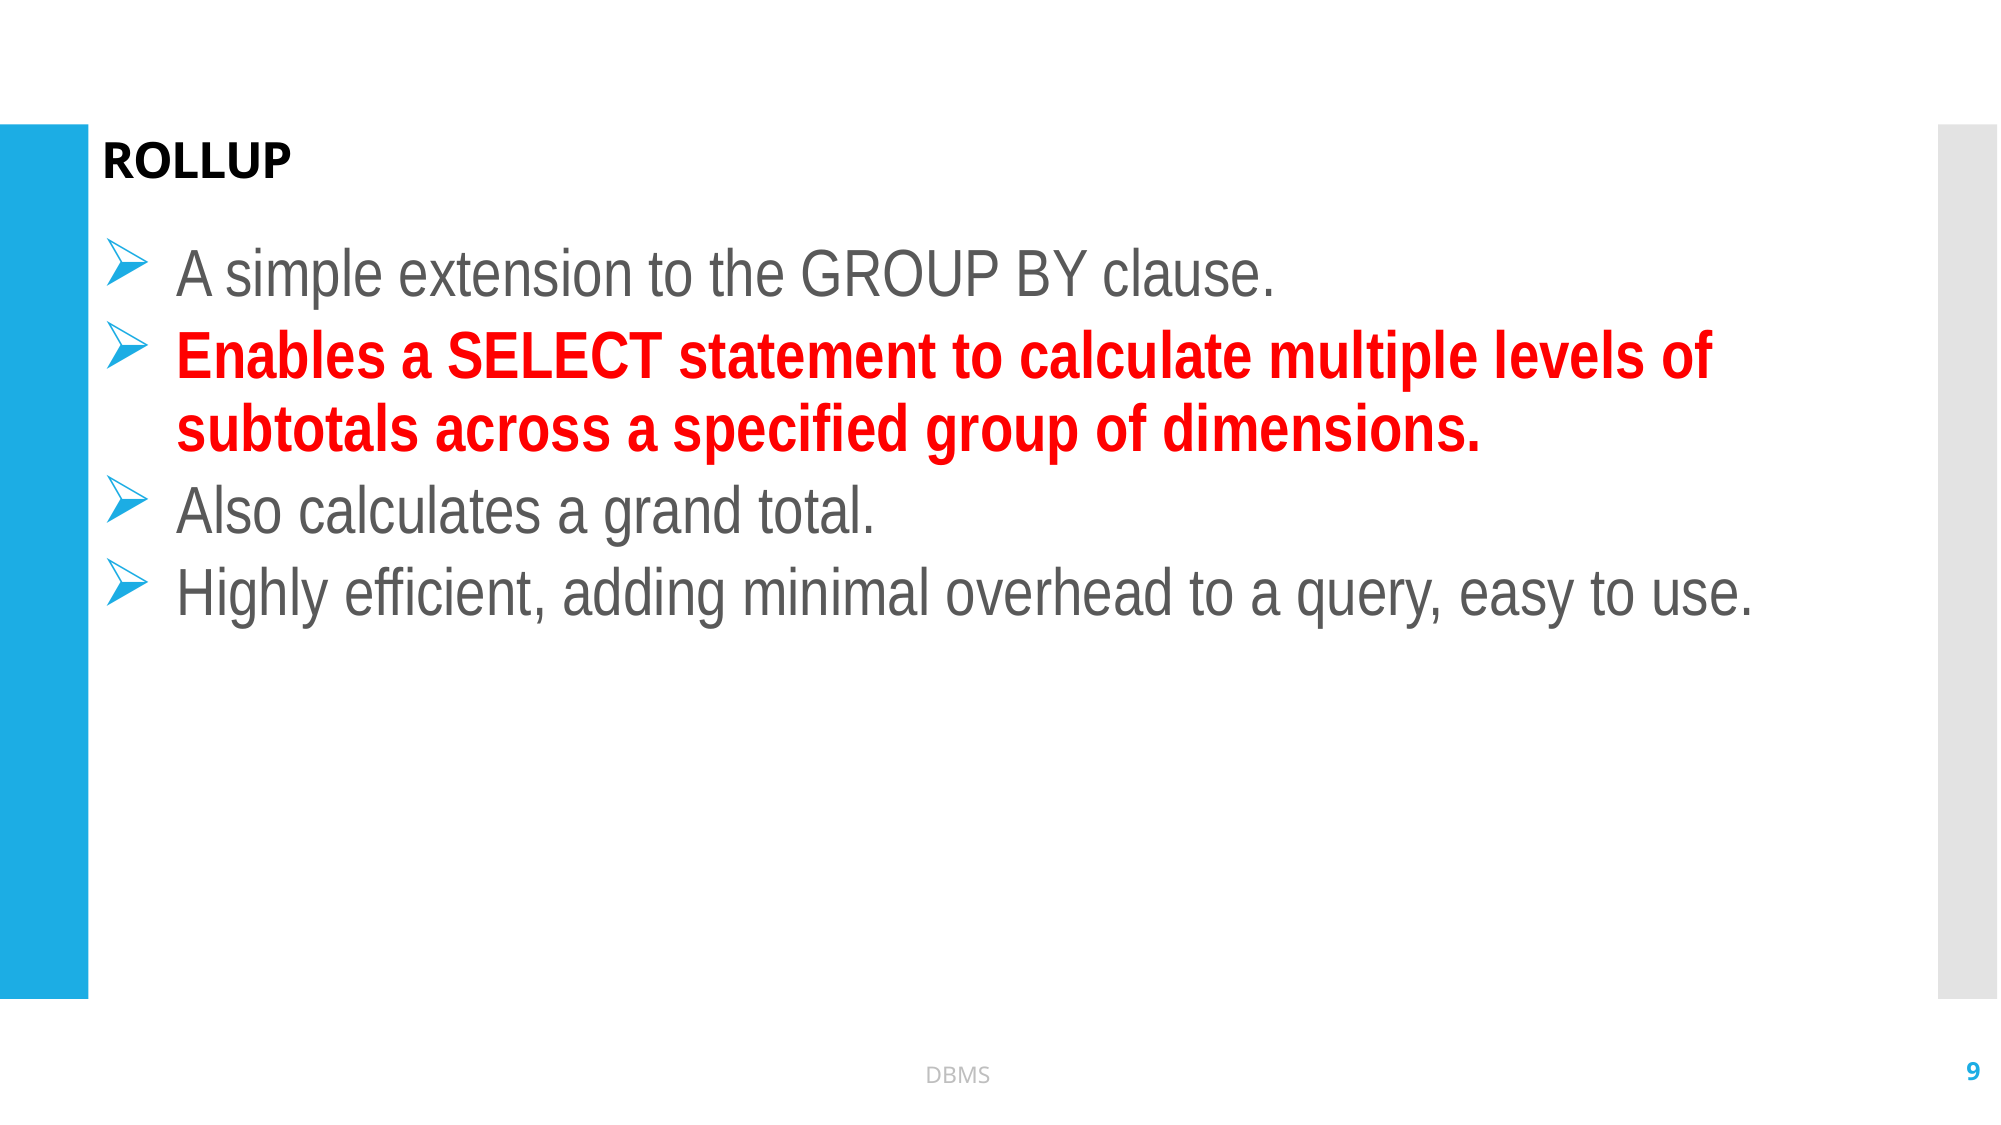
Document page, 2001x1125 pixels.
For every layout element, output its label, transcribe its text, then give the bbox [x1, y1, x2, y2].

footer DBMS [473, 1046, 1443, 1107]
title ROLLUP [86, 128, 1653, 189]
slide_number 9 [1744, 1042, 1996, 1103]
list A simple extension to the GROUP BY clause. Enables a SELECT statement to calculate multiple levels of subtotals across a specified group of dimensions. Also calculates a grand total. Highly efficient, adding minimal overhead to a query, easy to use. [86, 231, 1830, 1036]
